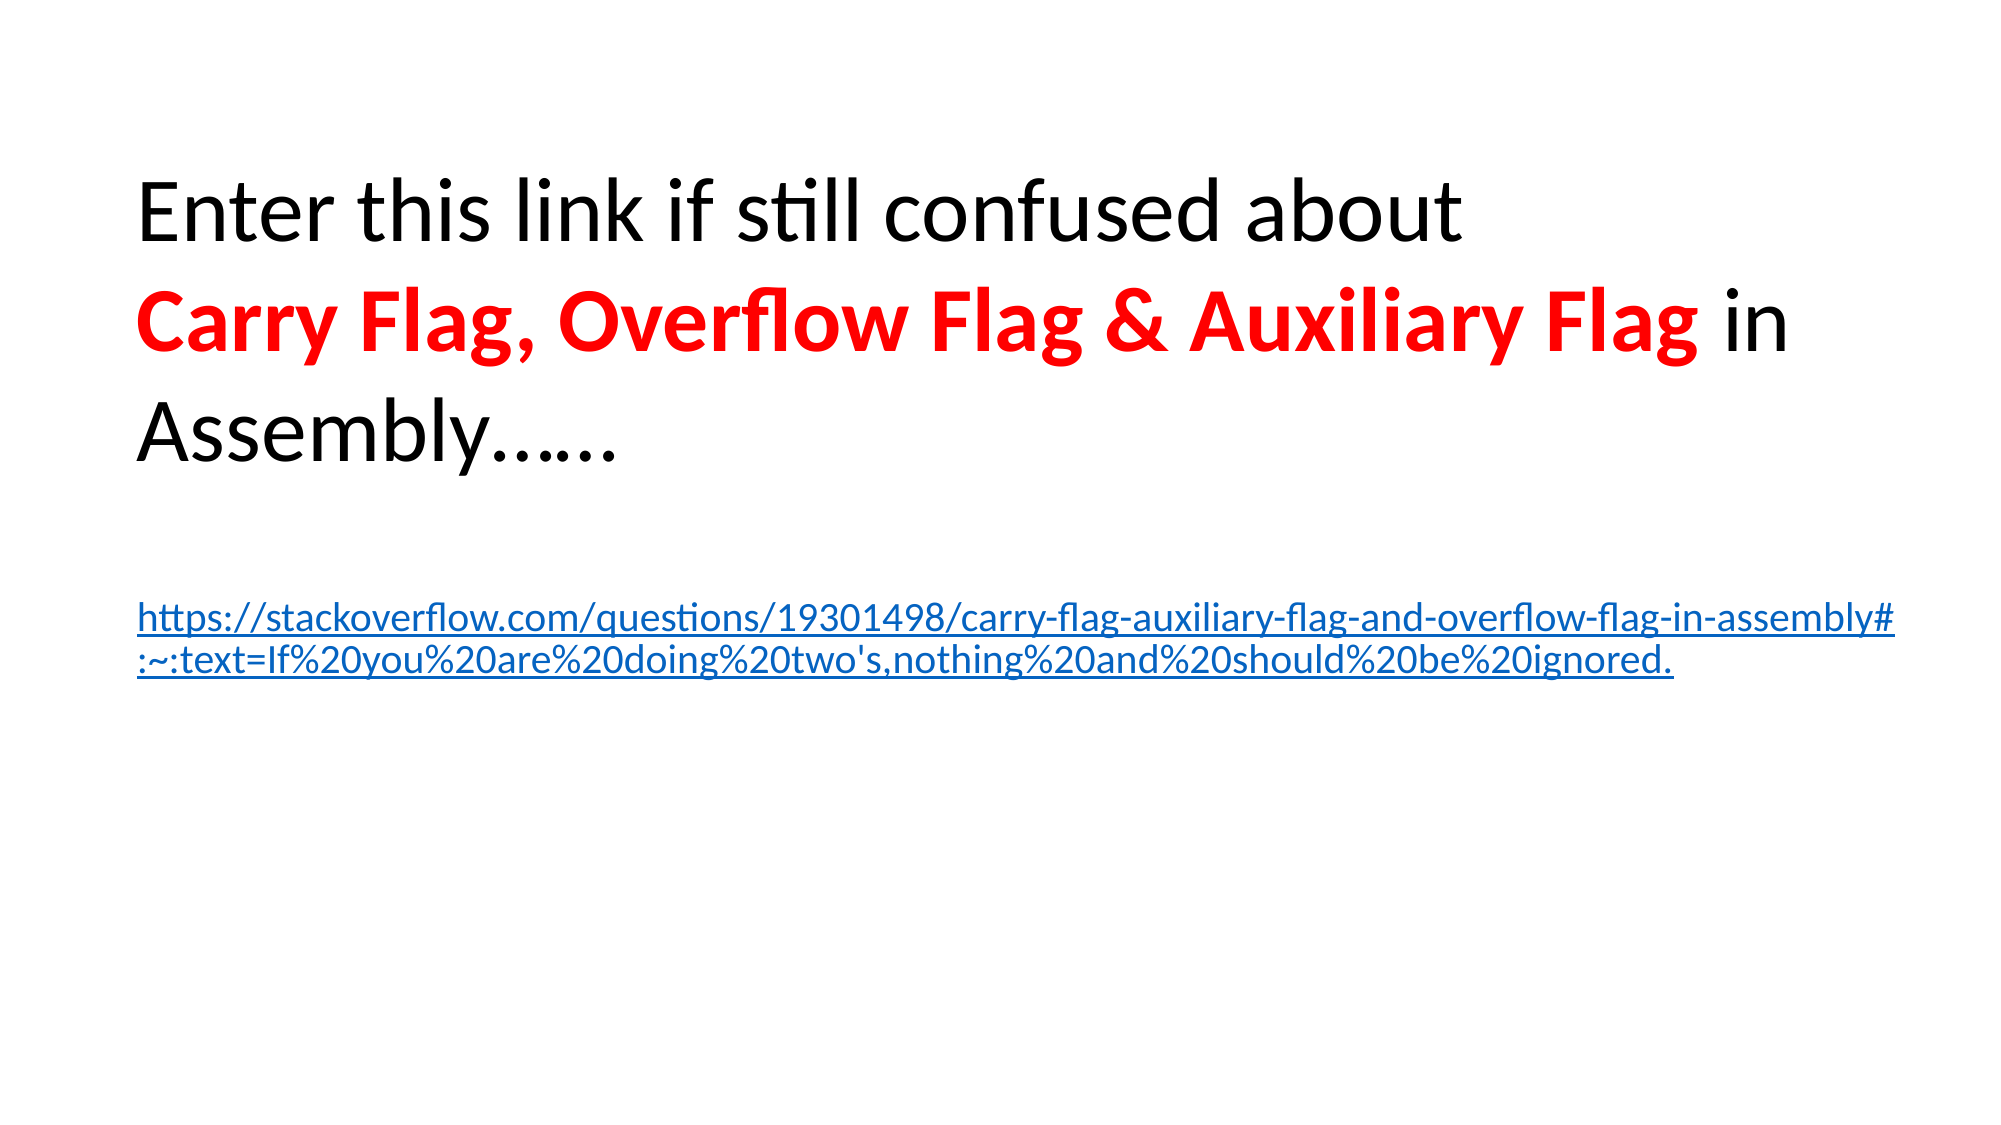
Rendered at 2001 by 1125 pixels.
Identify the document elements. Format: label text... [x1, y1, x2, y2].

text_box Enter this link if still confused about Carry Flag, Overflow Flag & Auxiliary Flag in Assembly…… https://stackoverflow.com/questions/19301498/carry-flag-auxiliary-flag-and-overflow-flag-in-assembly#:~:text=If%20you%20are%20doing%20two's,nothing%20and%20should%20be%20ignored. [121, 142, 1913, 693]
